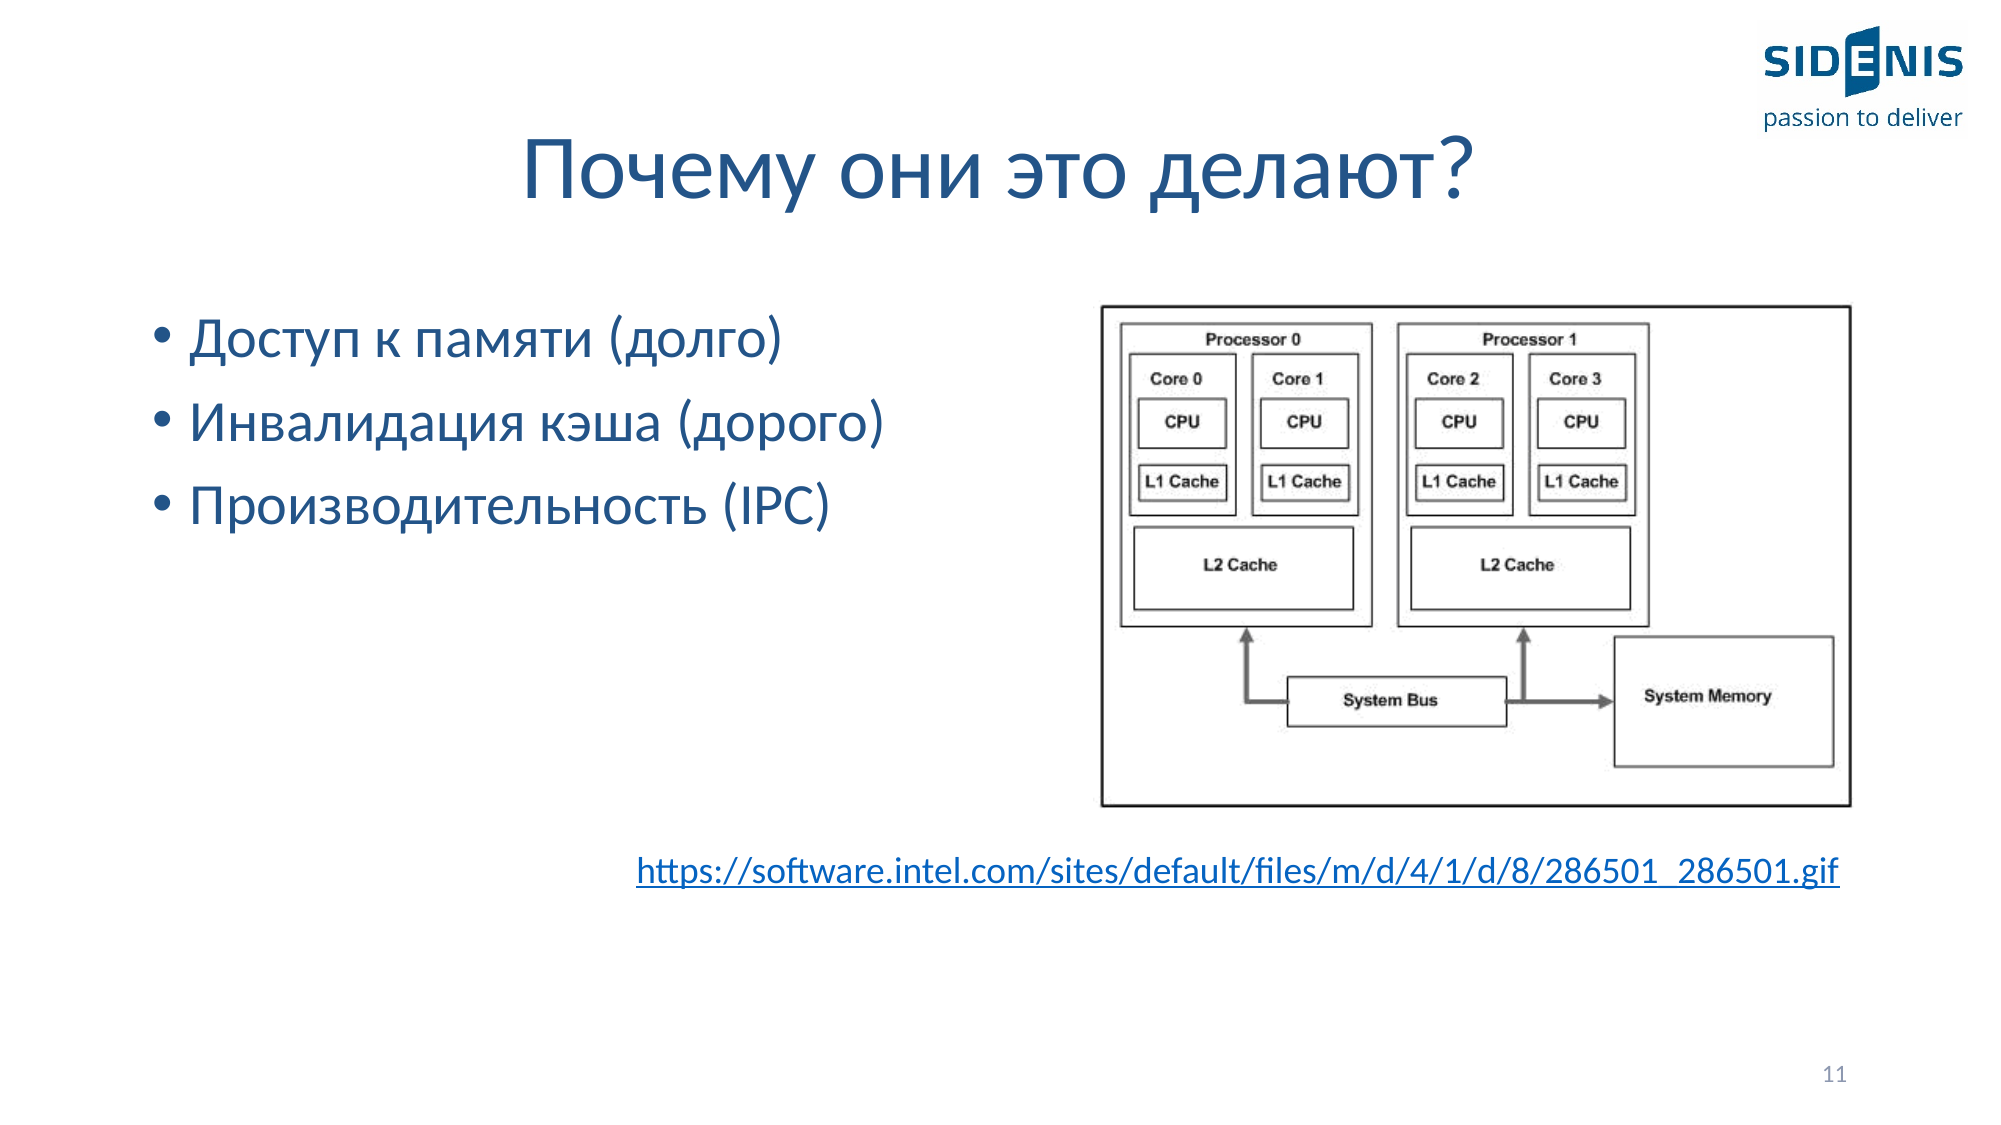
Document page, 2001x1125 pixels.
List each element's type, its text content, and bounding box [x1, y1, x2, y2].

list Доступ к памяти (долго) Инвалидация кэша (дорого) Производительность (IPC) [137, 299, 1863, 1014]
picture [1757, 20, 1968, 139]
text_box https://software.intel.com/sites/default/files/m/d/4/1/d/8/286501_286501.gif [621, 838, 1855, 899]
slide_number 11 [1412, 1042, 1863, 1103]
title Почему они это делают? [137, 59, 1863, 278]
picture [1093, 299, 1863, 817]
